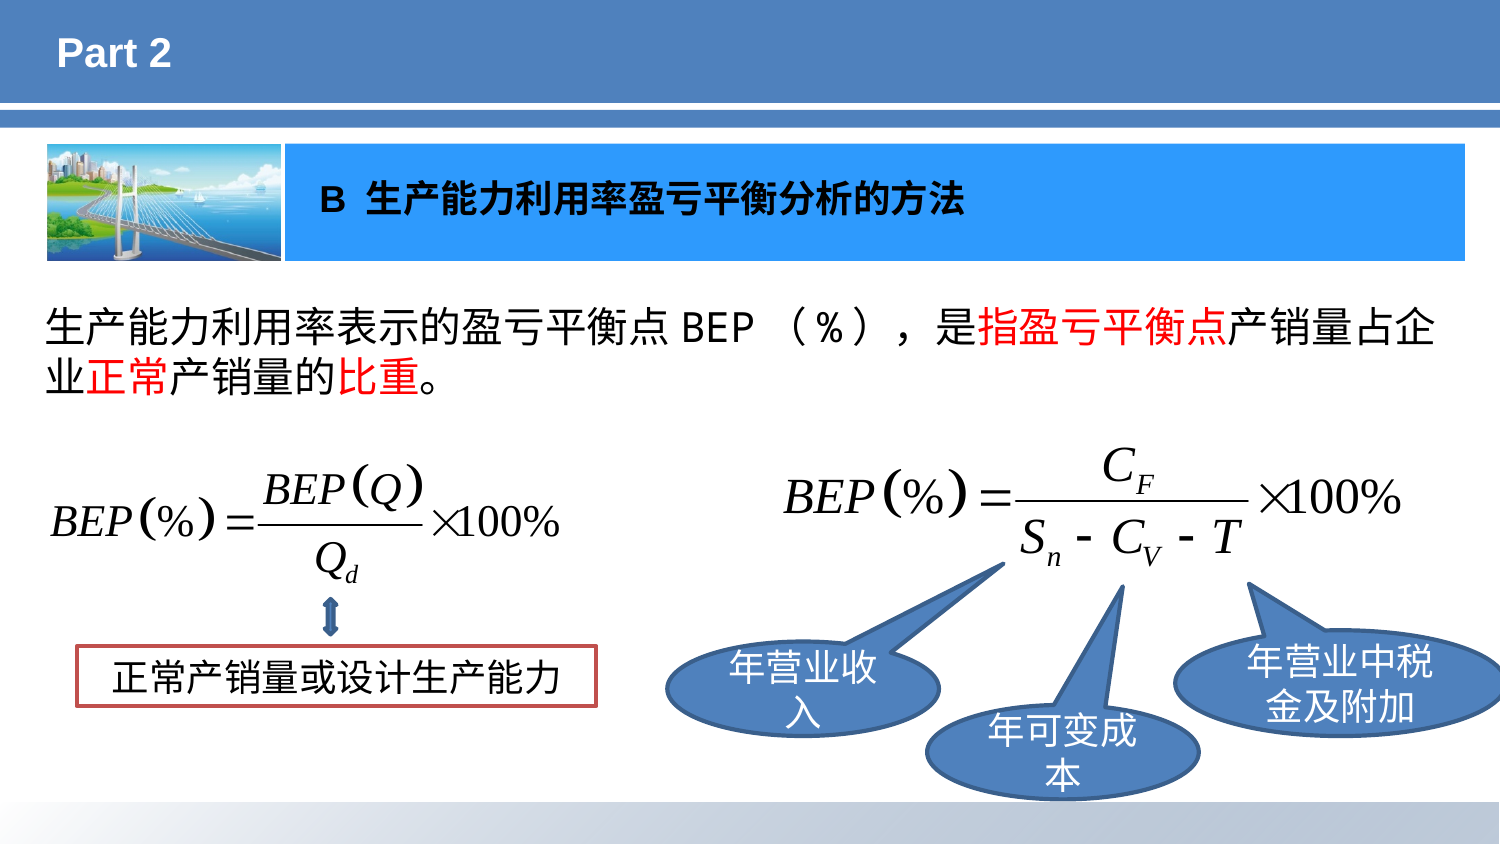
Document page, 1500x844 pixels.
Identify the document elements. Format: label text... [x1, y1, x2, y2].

text_box [0, 0, 1500, 105]
text_box 年营业中税金及附加 [1173, 586, 1500, 739]
text_box [0, 801, 1500, 844]
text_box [773, 433, 1413, 578]
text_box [41, 456, 569, 594]
text_box 年营业收入 [665, 586, 979, 739]
text_box B 生产能力利用率盈亏平衡分析的方法 [304, 167, 1465, 227]
text_box 生产能力利用率表示的盈亏平衡点BEP（%），是指盈亏平衡点产销量占企业正常产销量的比重。 [29, 293, 1465, 409]
text_box [322, 601, 339, 637]
title Part 2 [41, 3, 1459, 99]
text_box [0, 108, 1500, 130]
picture [46, 143, 282, 262]
text_box [285, 143, 1465, 261]
text_box 年可变成本 [925, 586, 1201, 802]
text_box 正常产销量或设计生产能力 [75, 644, 598, 708]
